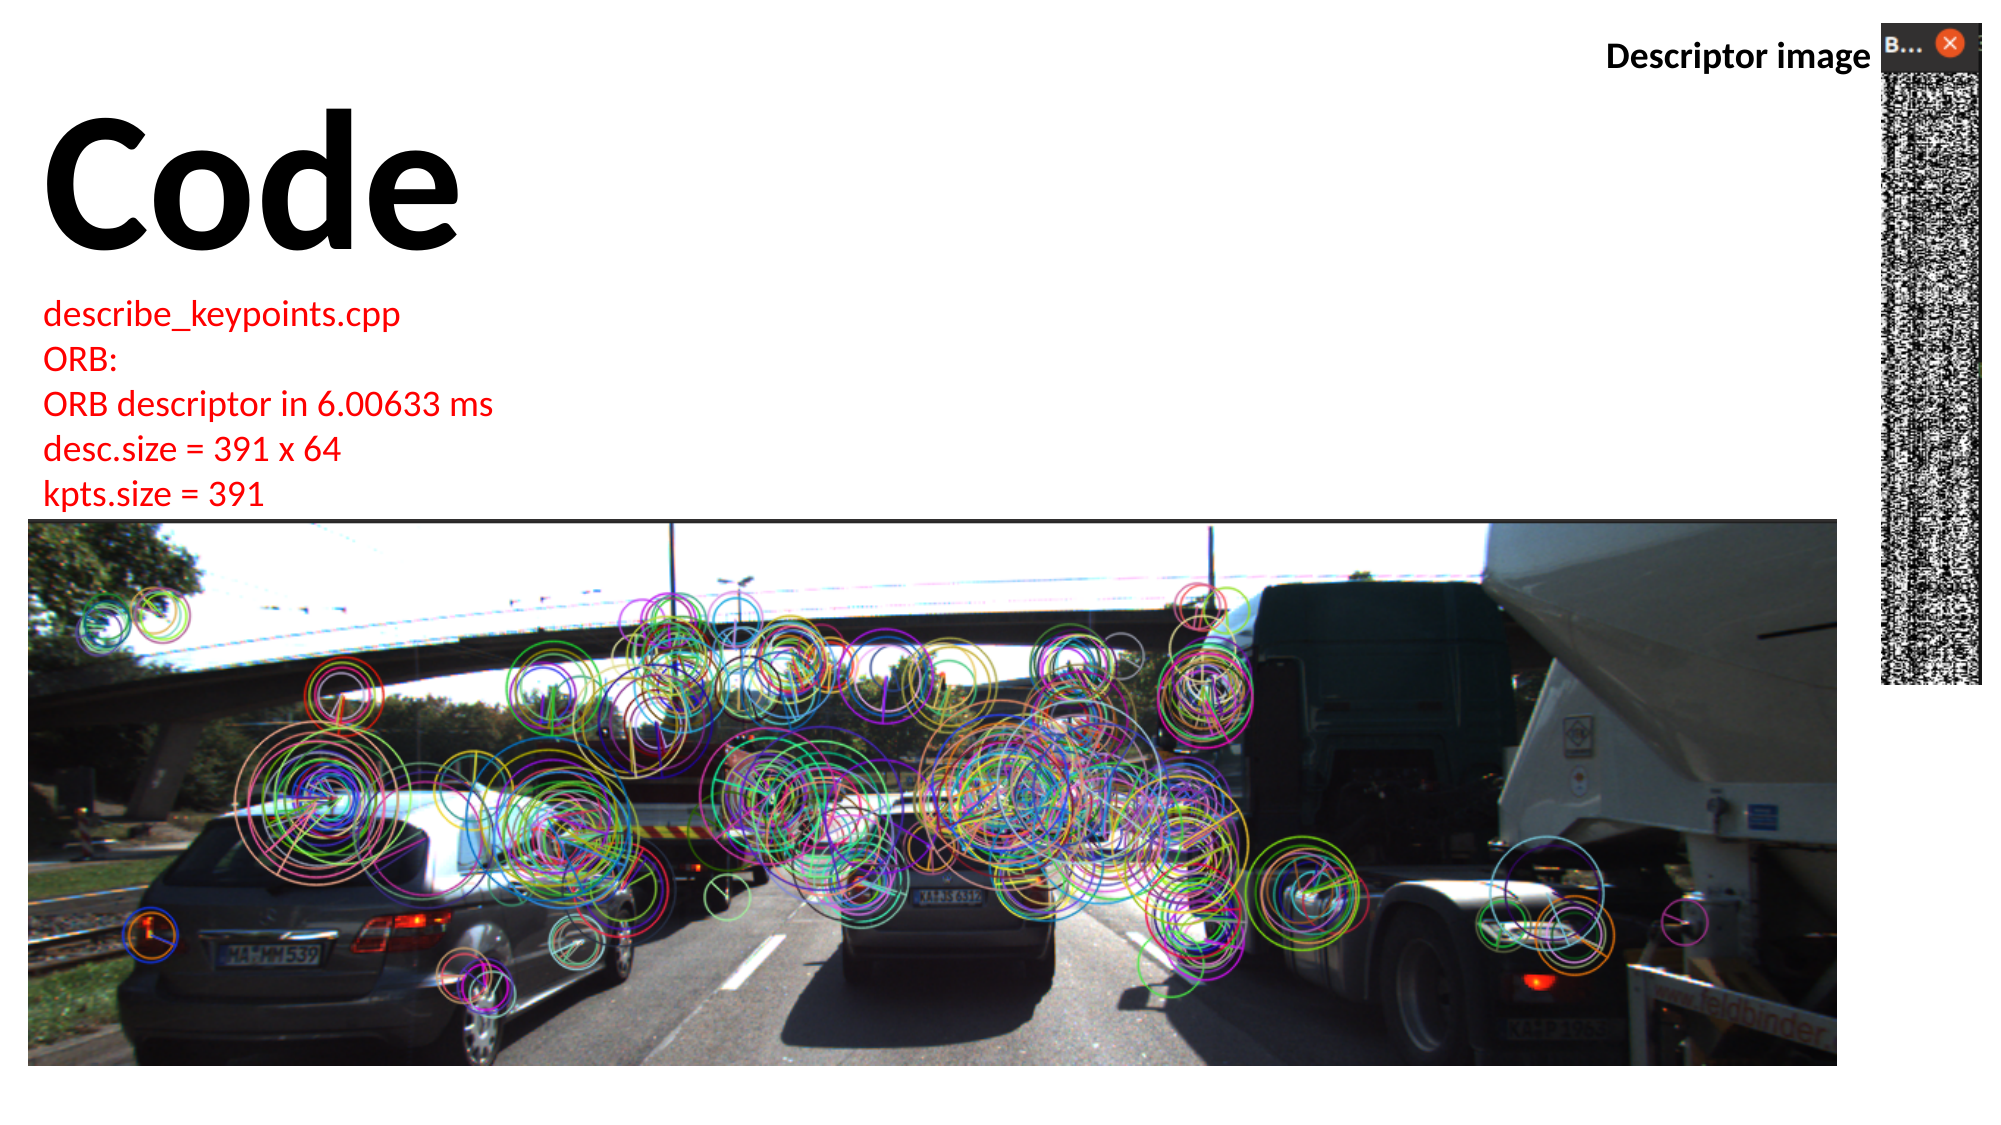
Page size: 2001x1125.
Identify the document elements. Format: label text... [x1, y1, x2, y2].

picture [28, 519, 1837, 1066]
picture [1881, 23, 1982, 685]
text_box Descriptor image [1591, 23, 1881, 84]
text_box Code describe_keypoints.cpp ORB: ORB descriptor in 6.00633 ms desc.size = 391 x 64 kpts.size = 391 [28, 41, 1447, 519]
